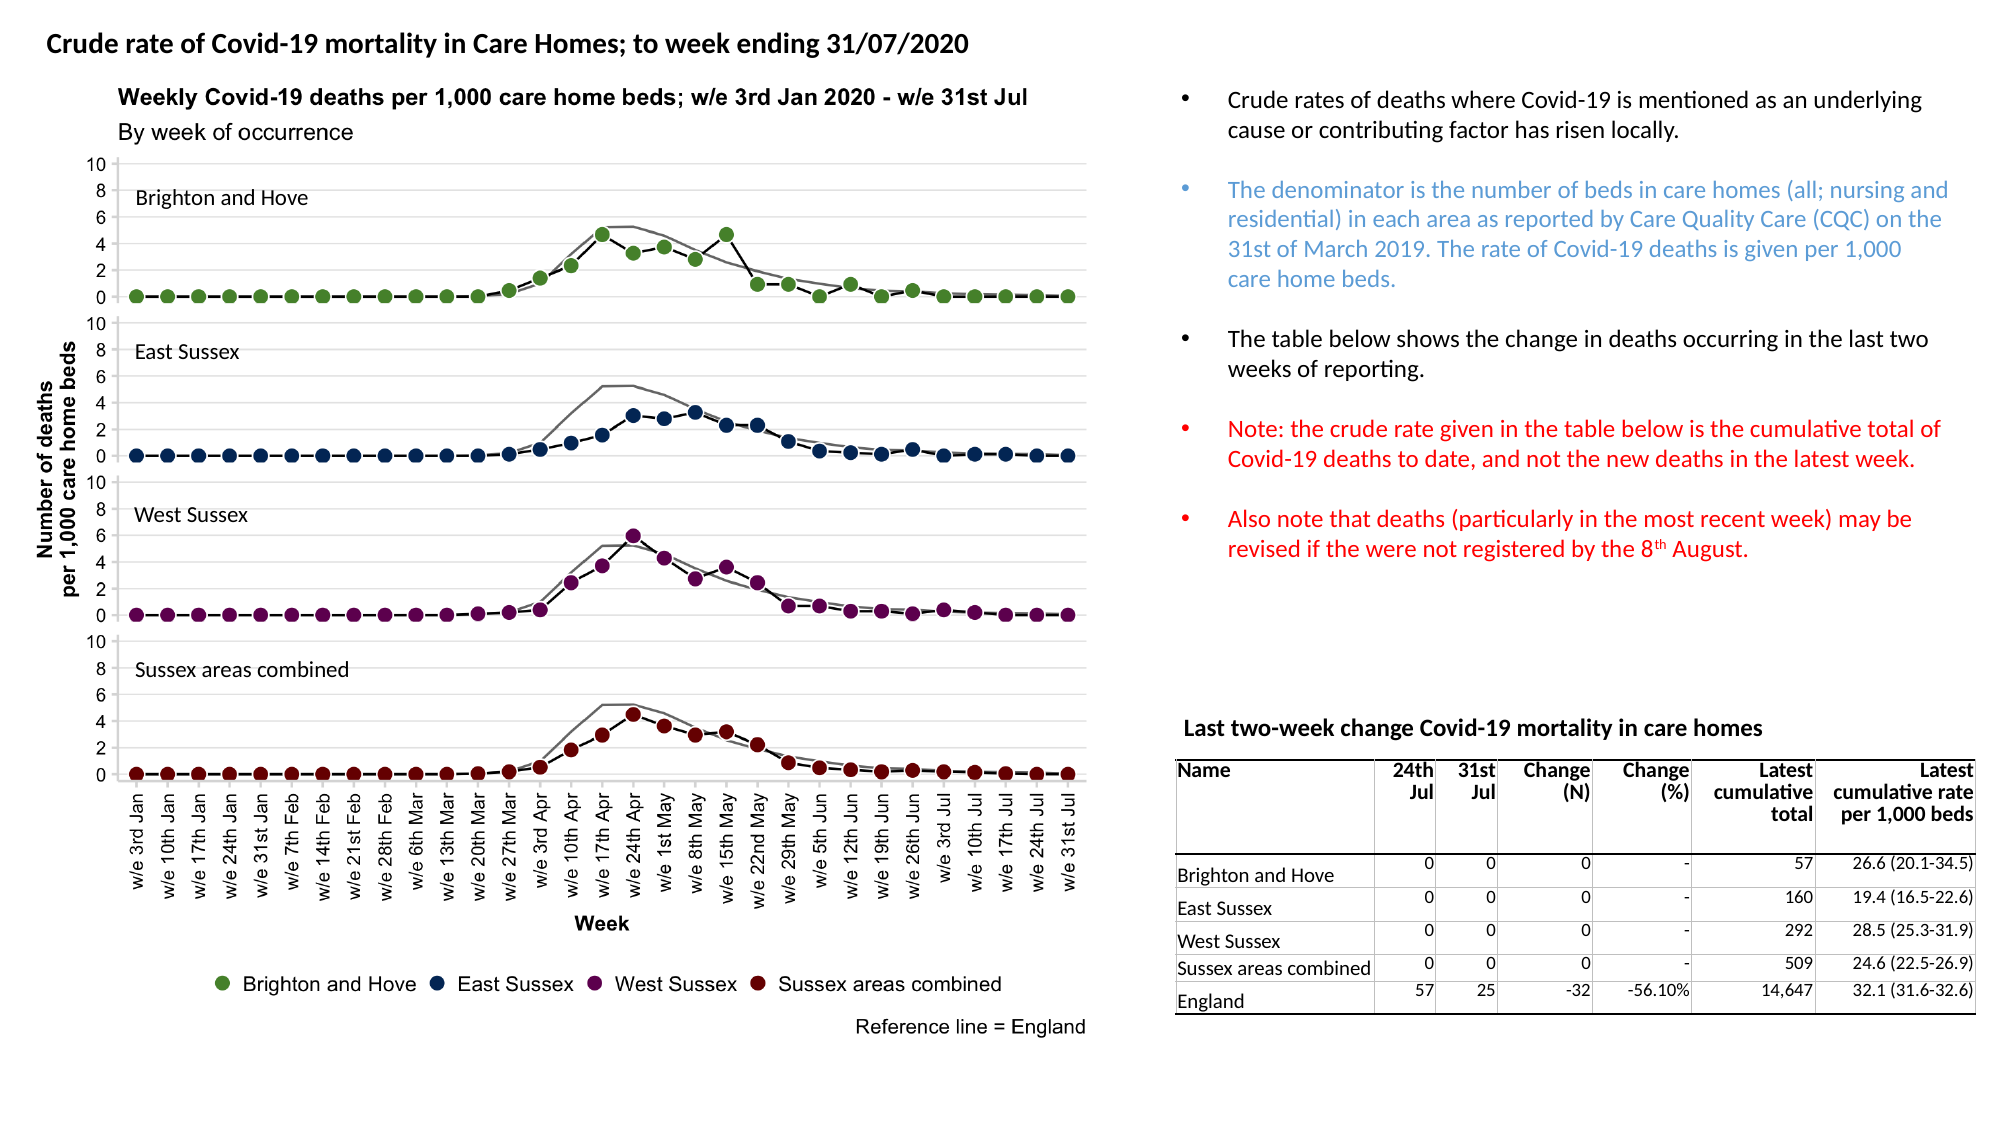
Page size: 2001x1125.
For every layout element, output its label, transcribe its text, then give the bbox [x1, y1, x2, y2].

table_cell West Sussex [1177, 922, 1374, 954]
table_cell 0 [1436, 955, 1497, 981]
text_box Last two-week change Covid-19 mortality in care homes [1169, 704, 1779, 750]
table_cell 57 [1692, 855, 1815, 887]
table_cell -56.10% [1593, 982, 1691, 1013]
table_cell 0 [1375, 855, 1435, 887]
table_cell 32.1 (31.6-32.6) [1816, 982, 1975, 1013]
table_header Change (N) [1498, 761, 1592, 853]
table_cell England [1177, 982, 1374, 1013]
table_cell -32 [1498, 982, 1592, 1013]
table_cell 0 [1375, 922, 1435, 954]
table_cell 0 [1498, 955, 1592, 981]
table_header 24th Jul [1375, 761, 1435, 853]
table_header Latest cumulative rate per 1,000 beds [1816, 761, 1975, 853]
table_cell 292 [1692, 922, 1815, 954]
table_cell - [1593, 955, 1691, 981]
table_cell 0 [1436, 855, 1497, 887]
table_cell - [1593, 922, 1691, 954]
table_cell East Sussex [1177, 888, 1374, 921]
table_cell 160 [1692, 888, 1815, 921]
table_cell 19.4 (16.5-22.6) [1816, 888, 1975, 921]
table_cell 24.6 (22.5-26.9) [1816, 955, 1975, 981]
table_cell 14,647 [1692, 982, 1815, 1013]
table_header Change (%) [1593, 761, 1691, 853]
table_cell 25 [1436, 982, 1497, 1013]
table_header 31st Jul [1436, 761, 1497, 853]
table_cell 509 [1692, 955, 1815, 981]
table_cell 0 [1436, 922, 1497, 954]
table_cell - [1593, 888, 1691, 921]
table_cell 0 [1375, 955, 1435, 981]
table_cell 0 [1498, 855, 1592, 887]
table_cell 26.6 (20.1-34.5) [1816, 855, 1975, 887]
table_cell 0 [1498, 888, 1592, 921]
text_box Crude rate of Covid-19 mortality in Care Homes; to week ending 31/07/2020 [31, 16, 985, 67]
table_cell 0 [1498, 922, 1592, 954]
table_cell 0 [1375, 888, 1435, 921]
table_cell 0 [1436, 888, 1497, 921]
table_header Name [1177, 761, 1374, 853]
table_cell Sussex areas combined [1177, 955, 1374, 981]
table_cell 28.5 (25.3-31.9) [1816, 922, 1975, 954]
table_header Latest cumulative total [1692, 761, 1815, 853]
table_cell Brighton and Hove [1177, 855, 1374, 887]
table_cell 57 [1375, 982, 1435, 1013]
text_box Crude rates of deaths where Covid-19 is mentioned as an underlying cause or contributing factor has risen locally. The denominator is the number of beds in care homes (all; nursing and residential) in each area as reported by Care Quality Care (CQC) on the 31st of March 2019. The rate of Covid-19 deaths is given per 1,000 care home beds. The table below shows the change in deaths occurring in the last two weeks of reporting. Note: the crude rate given in the table below is the cumulative total of Covid-19 deaths to date, and not the new deaths in the latest week. Also note that deaths (particularly in the most recent week) may be revised if the were not registered by the 8th August. [1166, 75, 1967, 600]
table_cell - [1593, 855, 1691, 887]
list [24, 75, 1099, 1050]
